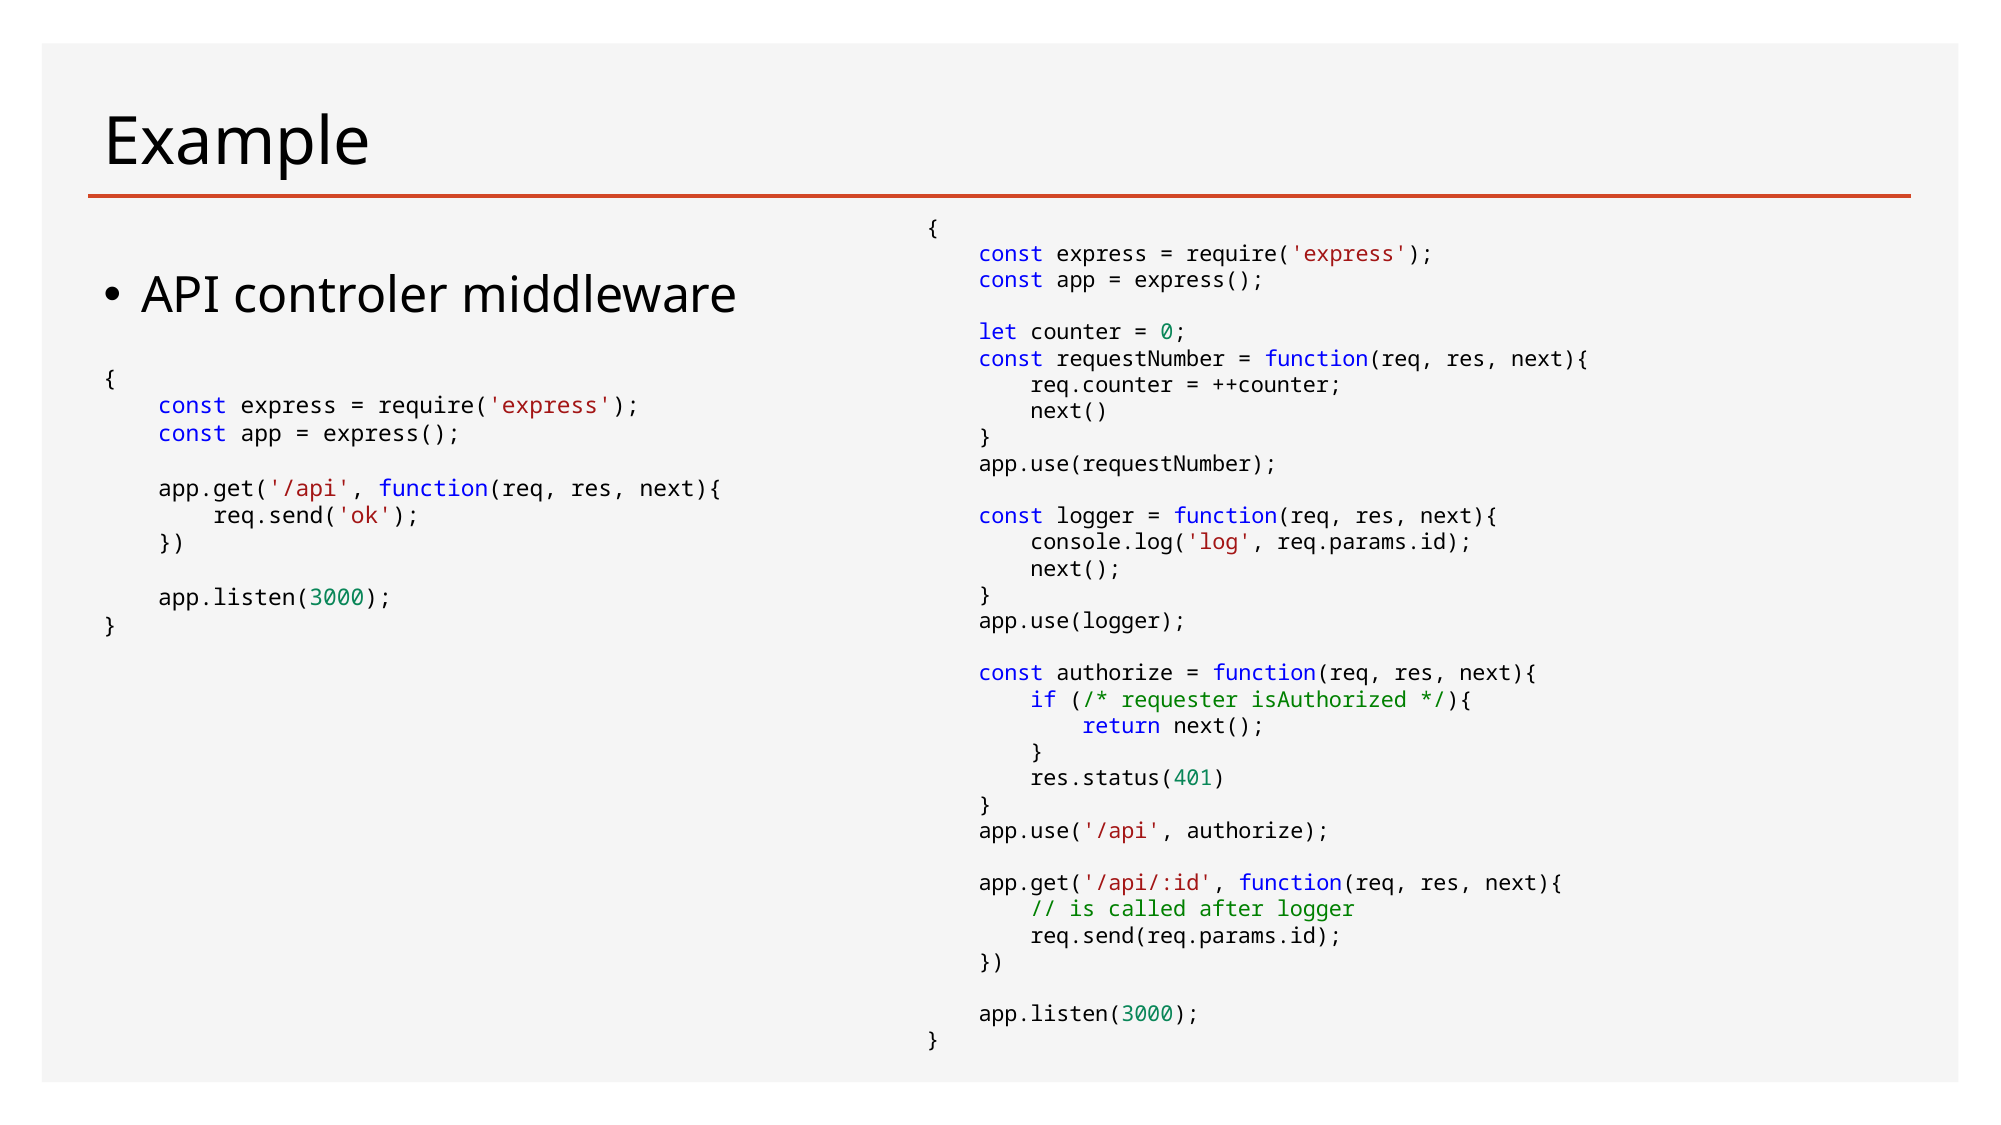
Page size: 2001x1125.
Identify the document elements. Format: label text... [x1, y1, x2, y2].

title Example [88, 59, 1912, 187]
text_box { const express = require('express'); const app = express(); let counter = 0; const requestNumber = function(req, res, next){ req.counter = ++counter; next() } app.use(requestNumber); const logger = function(req, res, next){ console.log('log', req.params.id); next(); } app.use(logger); const authorize = function(req, res, next){ if (/* requester isAuthorized */){ return next(); } res.status(401) } app.use('/api', authorize); app.get('/api/:id', function(req, res, next){ // is called after logger req.send(req.params.id); }) app.listen(3000); } [911, 205, 1912, 1060]
text_box { const express = require('express'); const app = express(); app.get('/api', function(req, res, next){ req.send('ok'); }) app.listen(3000); } [88, 355, 803, 701]
list API controler middleware [88, 261, 911, 1050]
